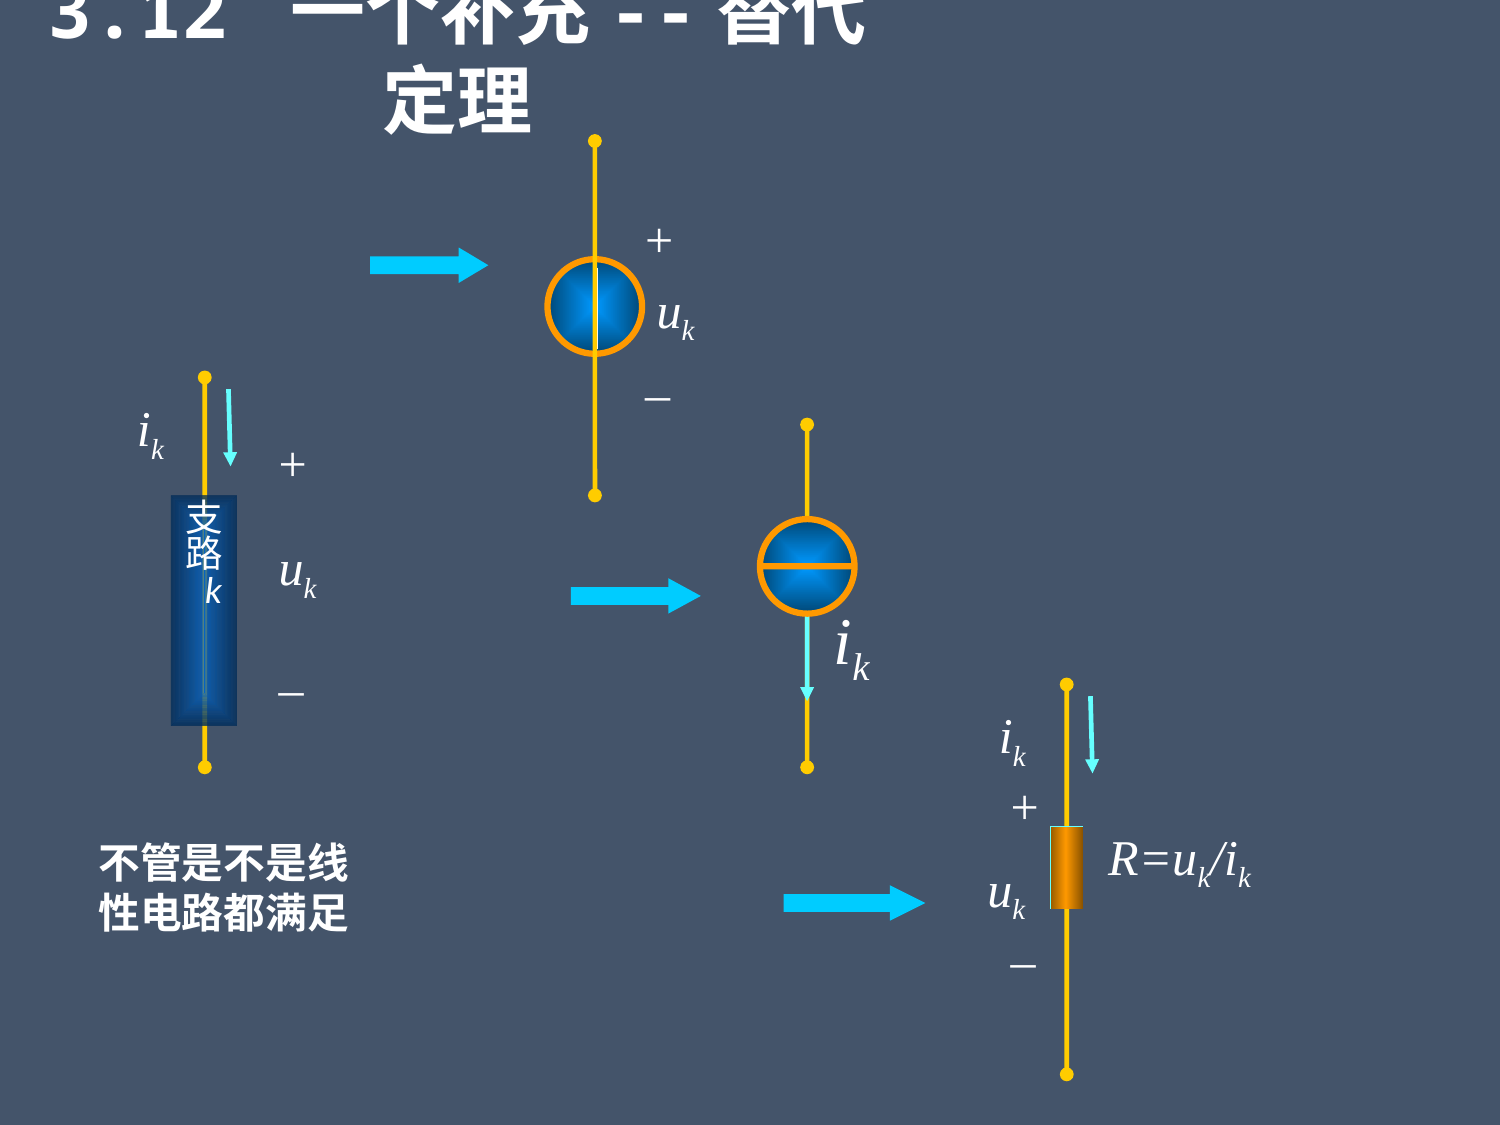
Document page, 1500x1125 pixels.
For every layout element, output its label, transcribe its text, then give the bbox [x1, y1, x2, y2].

text_box 3.12 一个补充--替代定理 [0, 0, 915, 151]
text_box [972, 684, 1269, 1075]
text_box [783, 885, 926, 921]
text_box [547, 140, 733, 496]
text_box [570, 578, 701, 614]
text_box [759, 424, 922, 768]
text_box 不管是不是线性电路都满足 [83, 829, 371, 944]
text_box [122, 377, 355, 768]
text_box [370, 247, 489, 283]
